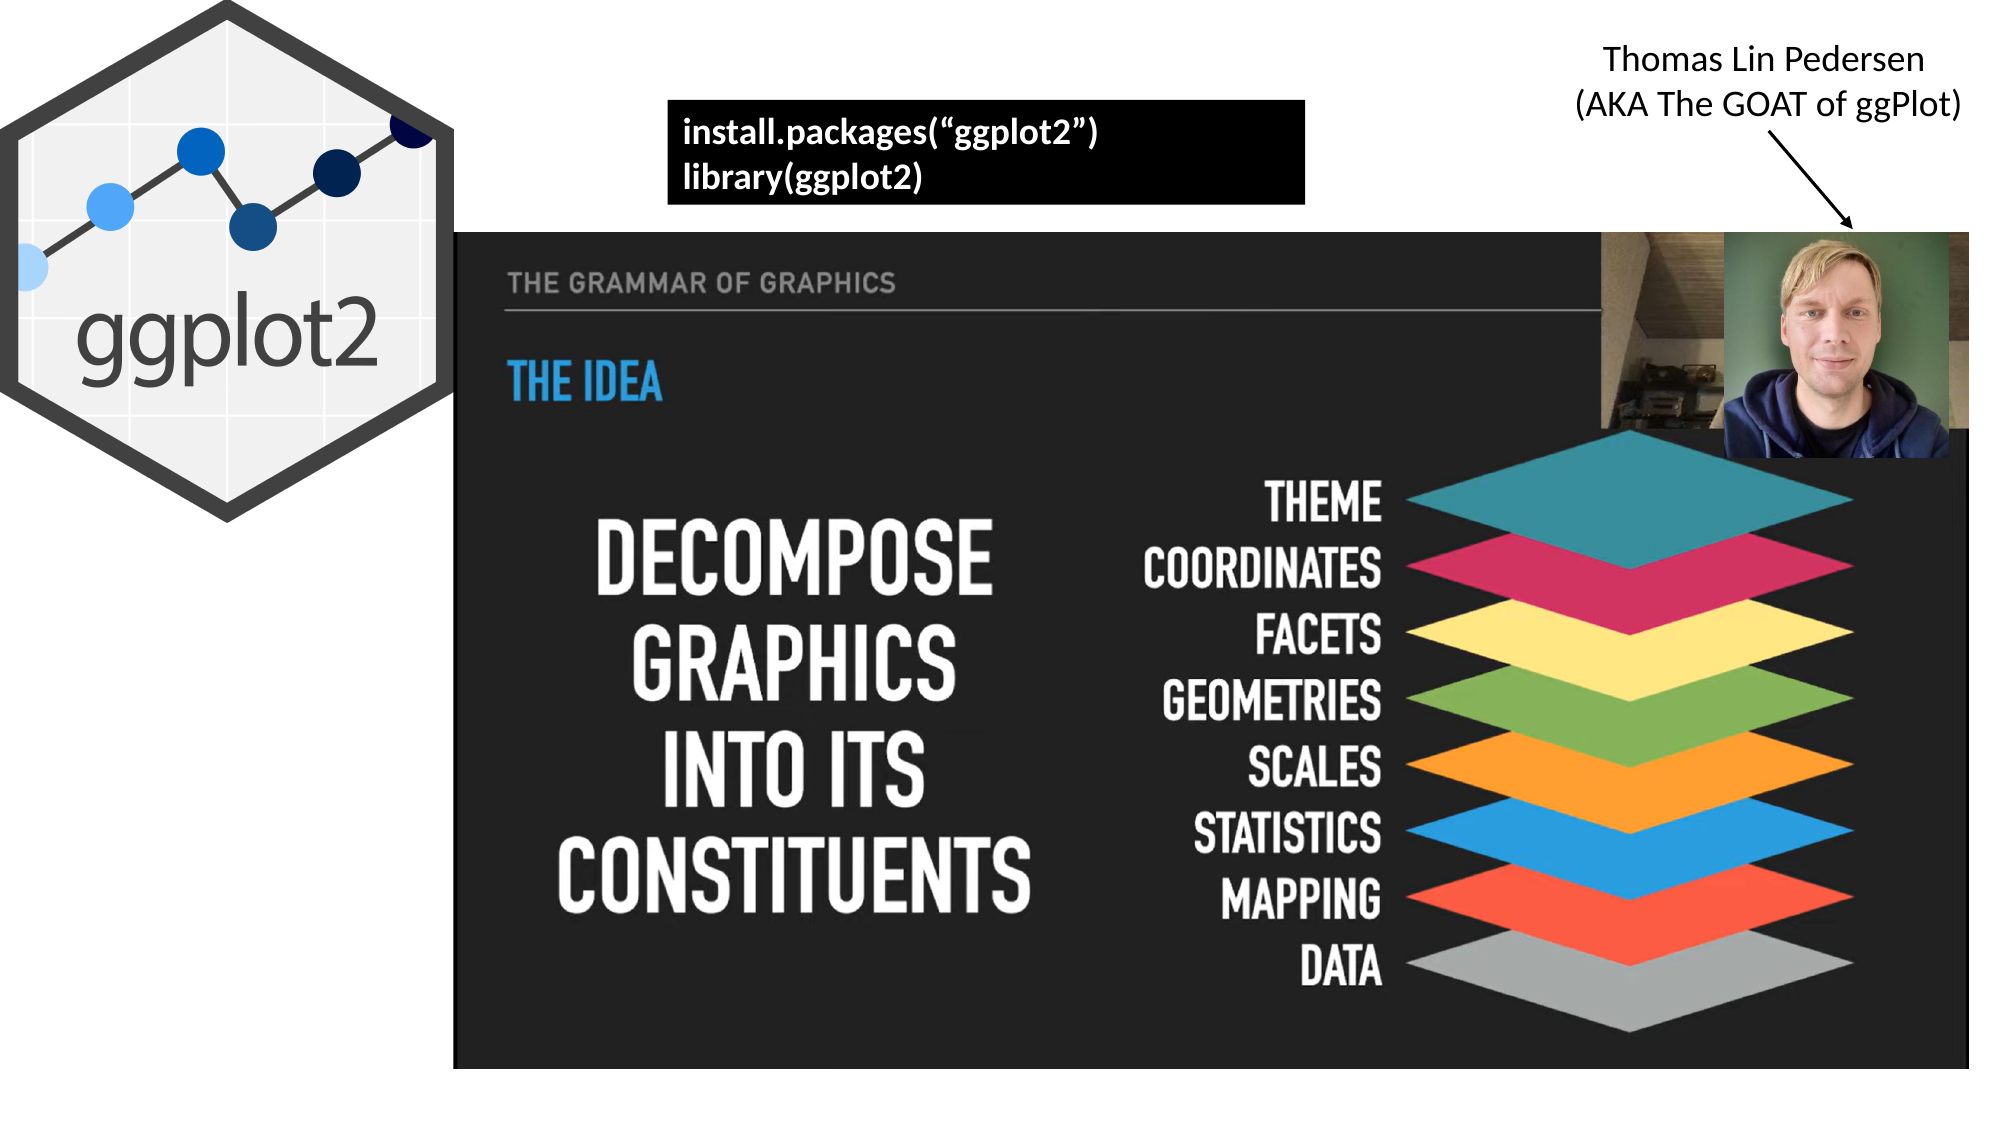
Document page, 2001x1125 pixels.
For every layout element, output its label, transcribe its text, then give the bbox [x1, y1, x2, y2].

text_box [1768, 132, 1853, 230]
text_box Thomas Lin Pedersen (AKA The GOAT of ggPlot) [1470, 26, 2000, 131]
picture [0, 0, 1969, 1069]
text_box install.packages(“ggplot2”) library(ggplot2) [667, 99, 1306, 205]
